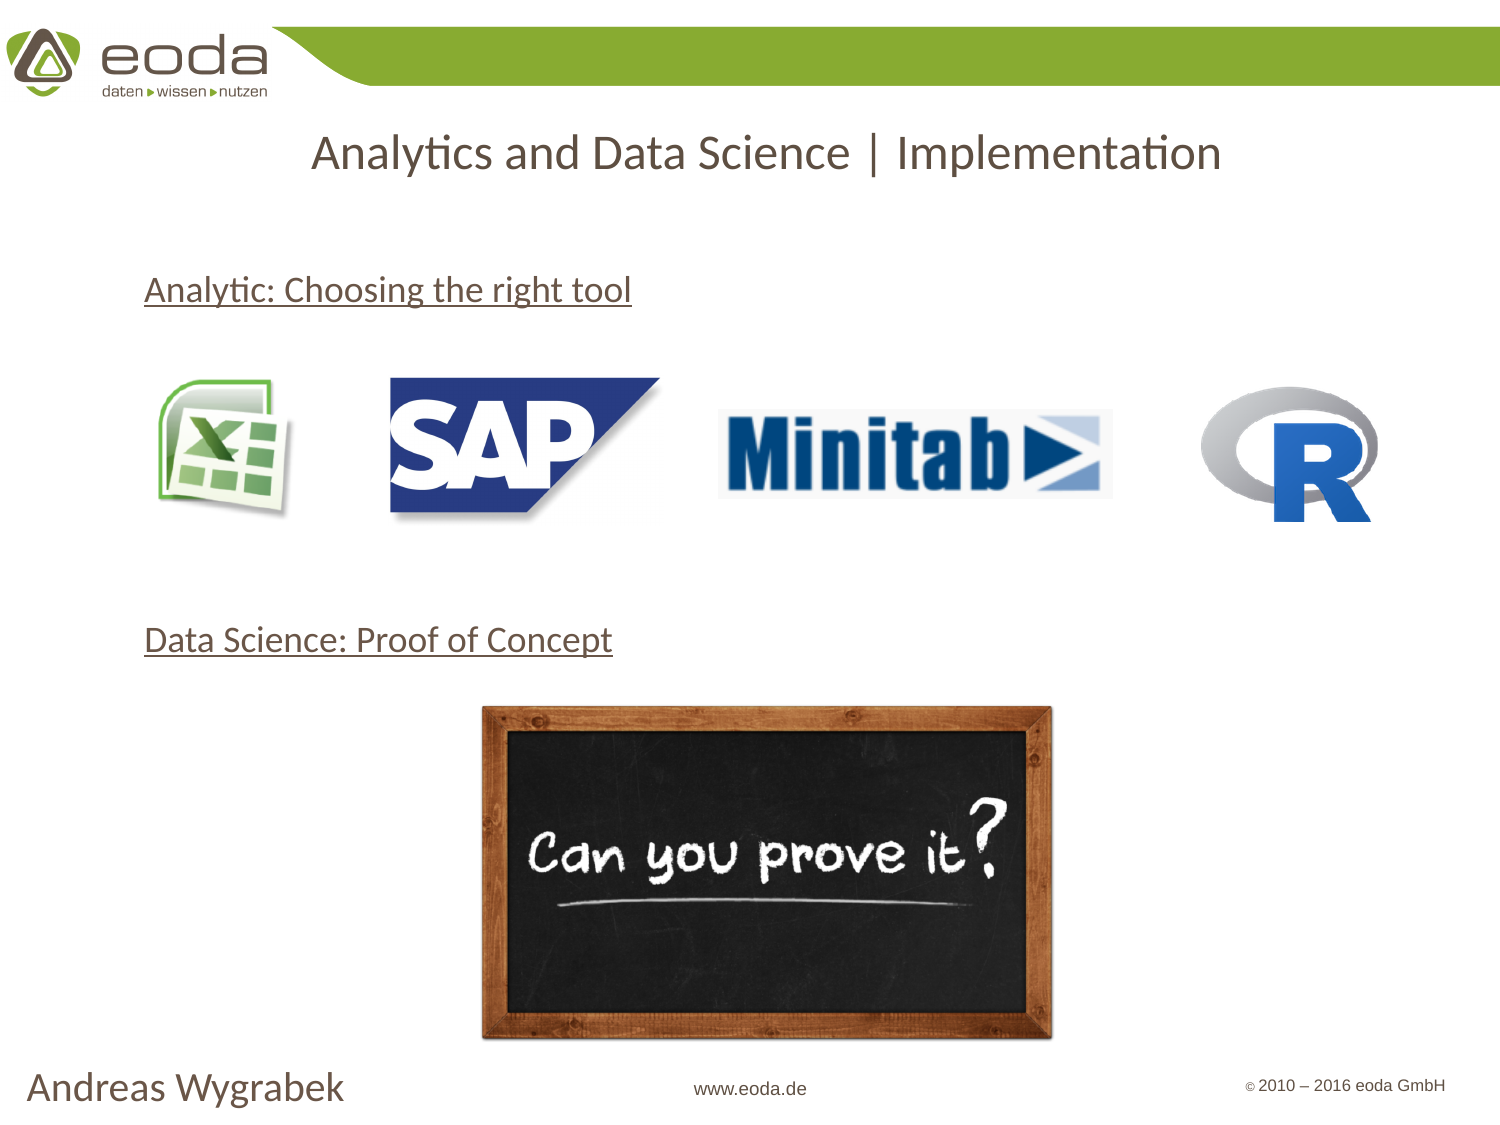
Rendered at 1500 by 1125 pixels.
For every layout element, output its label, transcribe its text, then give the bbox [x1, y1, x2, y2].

picture [147, 360, 297, 526]
picture [475, 699, 1059, 1054]
picture [1201, 386, 1378, 522]
picture [388, 375, 664, 526]
picture [1, 23, 272, 102]
picture [718, 409, 1113, 499]
title Analytics and Data Science | Implementation [120, 72, 1414, 235]
text_box Analytic: Choosing the right tool [129, 257, 648, 318]
text_box Data Science: Proof of Concept [129, 607, 629, 668]
